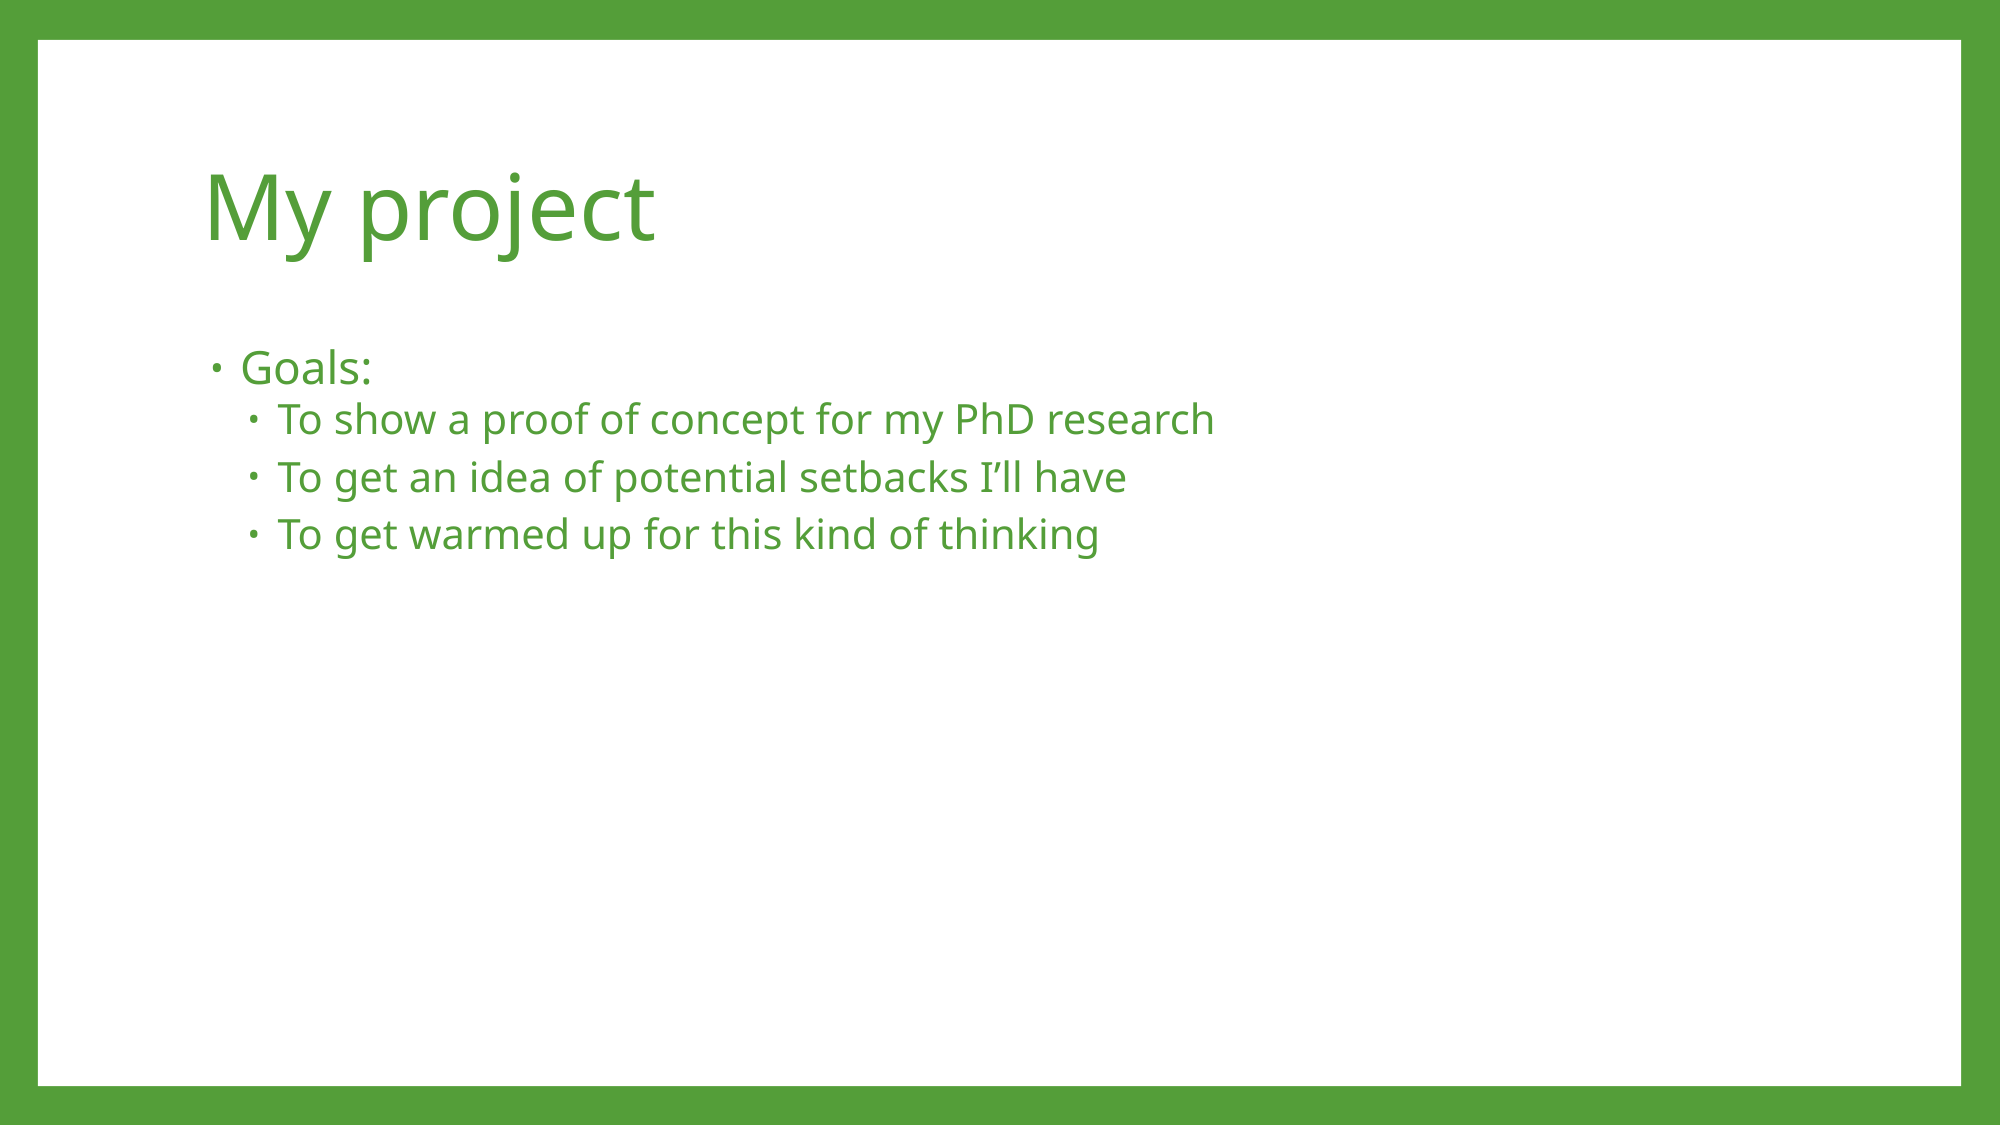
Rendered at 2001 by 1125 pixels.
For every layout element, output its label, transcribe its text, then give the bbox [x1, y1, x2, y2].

title My project [187, 99, 1808, 323]
list Goals: To show a proof of concept for my PhD research To get an idea of potential setbacks I’ll have To get warmed up for this kind of thinking [187, 337, 1808, 1000]
